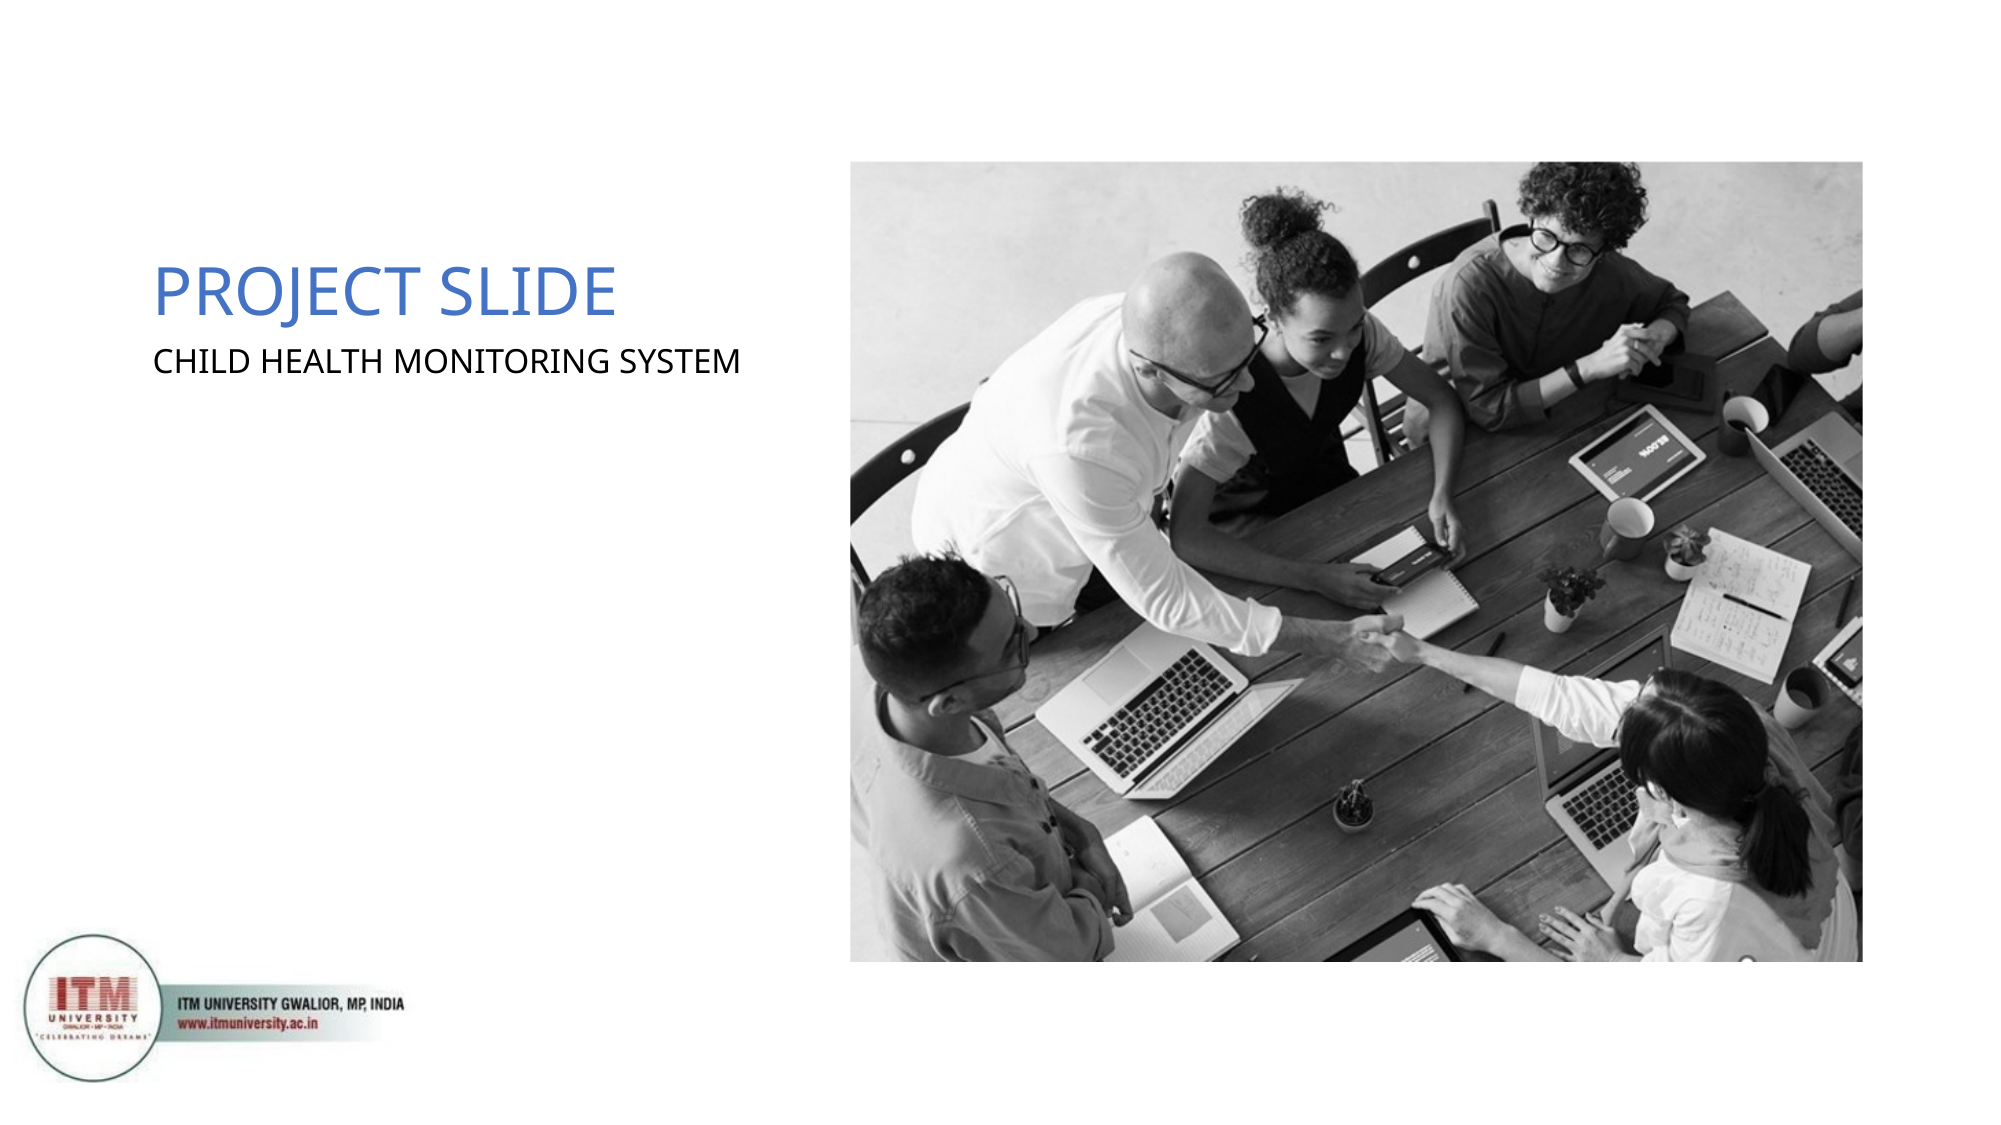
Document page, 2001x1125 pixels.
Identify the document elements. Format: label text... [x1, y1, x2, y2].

picture [850, 161, 1863, 962]
picture [13, 926, 424, 1083]
title PROJECT SLIDE [137, 75, 783, 337]
list CHILD HEALTH MONITORING SYSTEM [137, 337, 783, 963]
